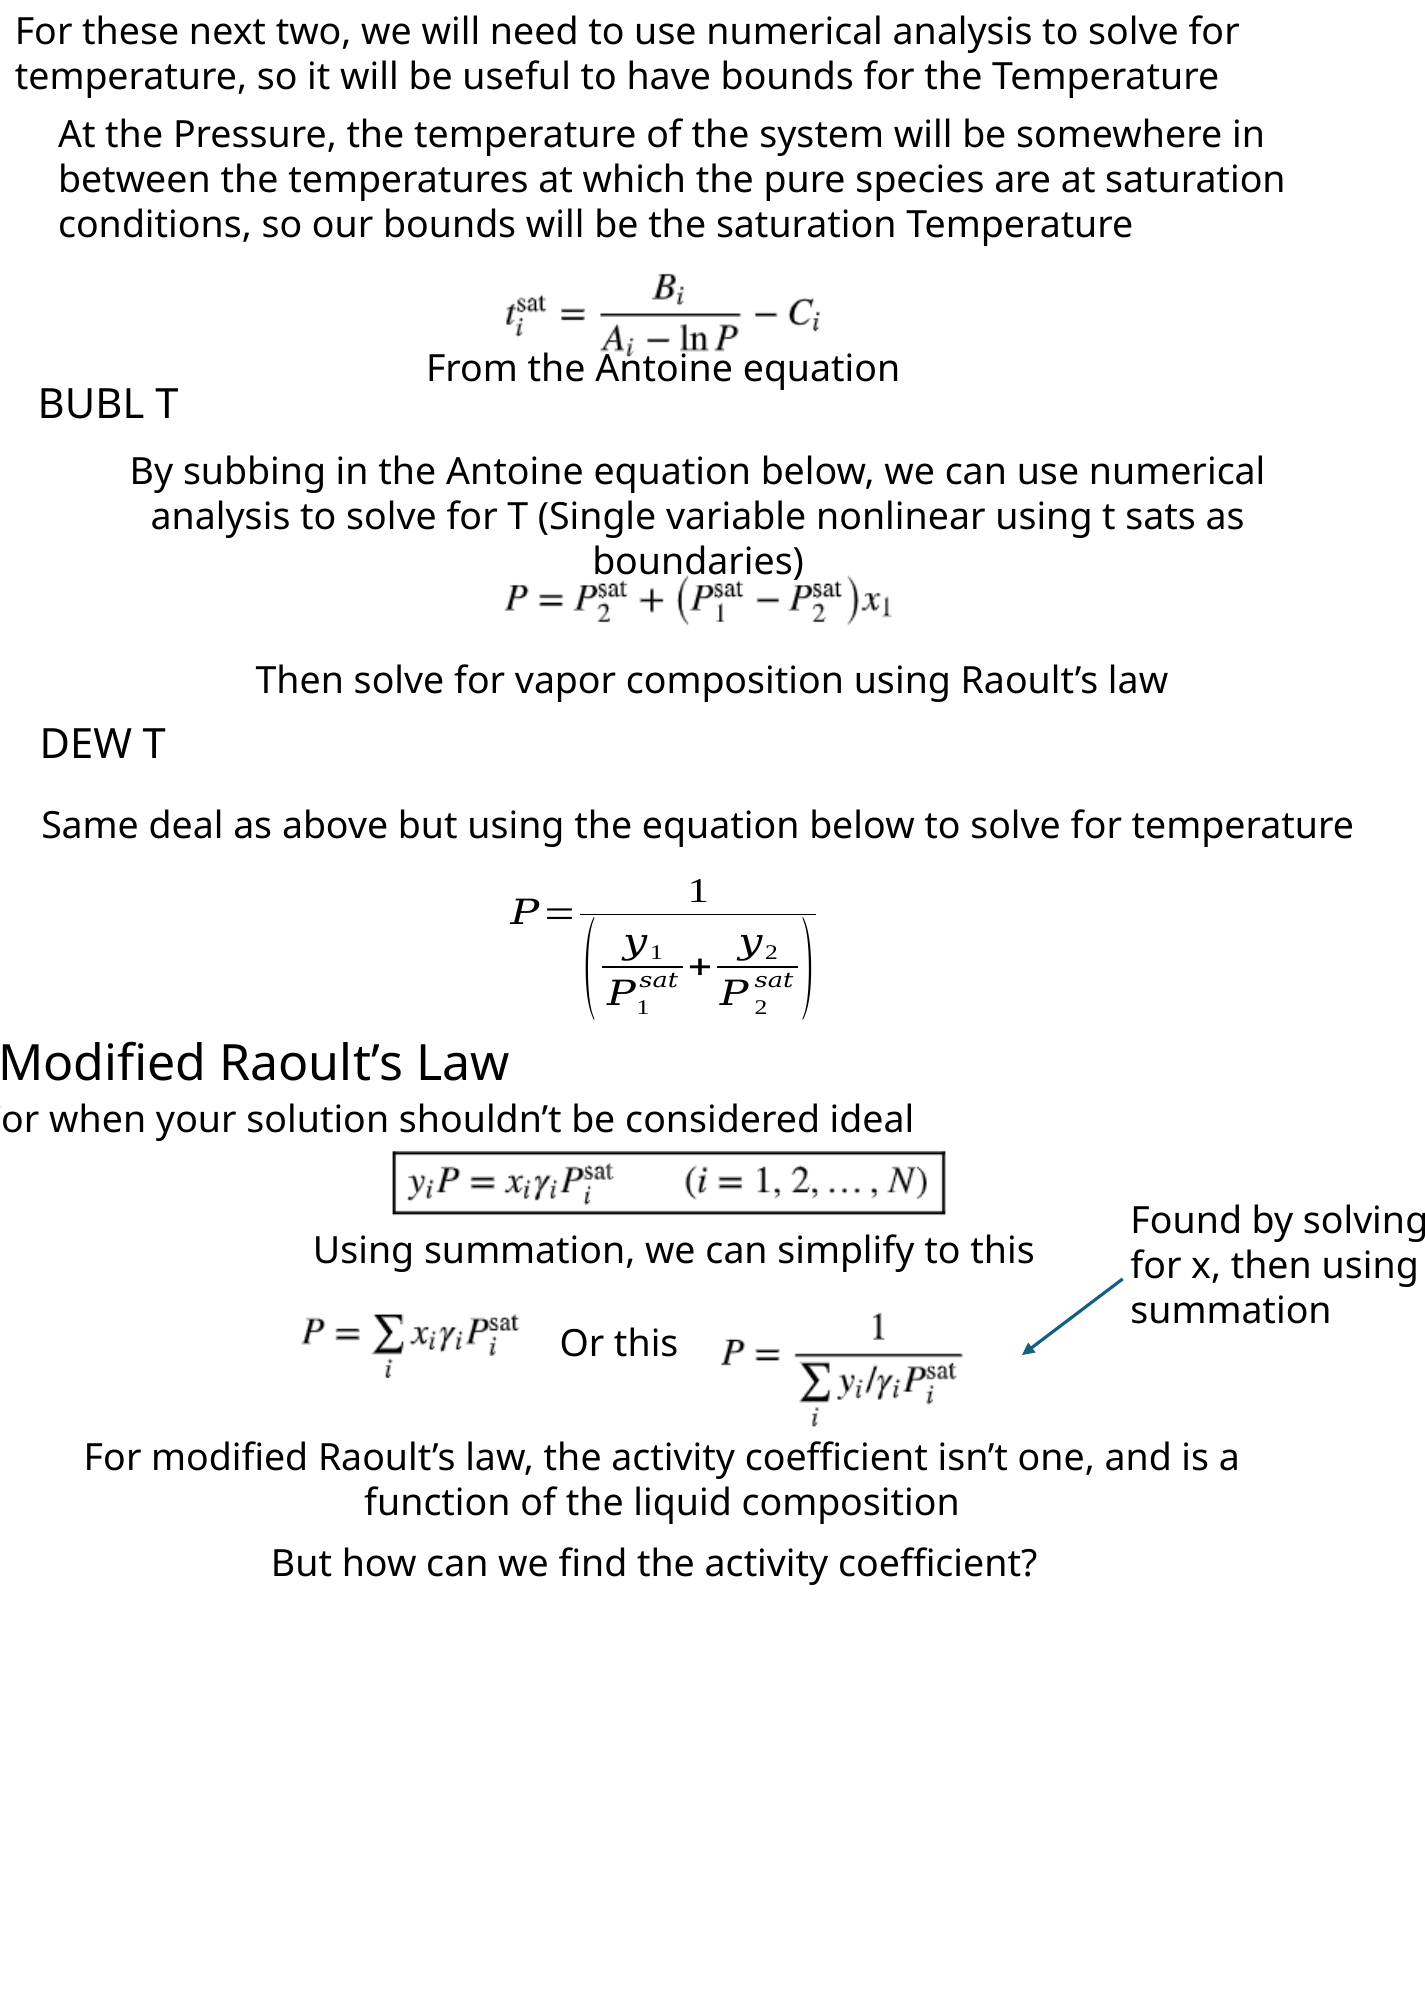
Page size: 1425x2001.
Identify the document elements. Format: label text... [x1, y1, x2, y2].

text_box For modified Raoult’s law, the activity coefficient isn’t one, and is a function of the liquid composition [33, 1425, 1292, 1531]
text_box Using summation, we can simplify to this [298, 1218, 1051, 1278]
text_box From the Antoine equation [411, 336, 916, 396]
text_box At the Pressure, the temperature of the system will be somewhere in between the temperatures at which the pure species are at saturation conditions, so our bounds will be the saturation Temperature [43, 102, 1370, 253]
picture [282, 1284, 536, 1386]
text_box Or this [544, 1311, 694, 1372]
text_box For these next two, we will need to use numerical analysis to solve for temperature, so it will be useful to have bounds for the Temperature [0, 0, 1425, 105]
picture [695, 1273, 989, 1436]
picture [487, 564, 909, 630]
picture [382, 1141, 966, 1224]
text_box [1021, 1278, 1124, 1356]
text_box Modified Raoult’s Law [0, 1023, 525, 1087]
text_box Then solve for vapor composition using Raoult’s law [240, 649, 1185, 709]
picture [487, 243, 834, 381]
text_box By subbing in the Antoine equation below, we can use numerical analysis to solve for T (Single variable nonlinear using t sats as boundaries) [49, 439, 1348, 590]
text_box Same deal as above but using the equation below to solve for temperature [26, 793, 1370, 854]
text_box DEW T [24, 709, 181, 775]
text_box Found by solving for x, then using summation [1115, 1188, 1425, 1339]
text_box BUBL T [22, 369, 194, 434]
text_box For when your solution shouldn’t be considered ideal [0, 1087, 931, 1148]
text_box But how can we find the activity coefficient? [256, 1531, 1053, 1592]
